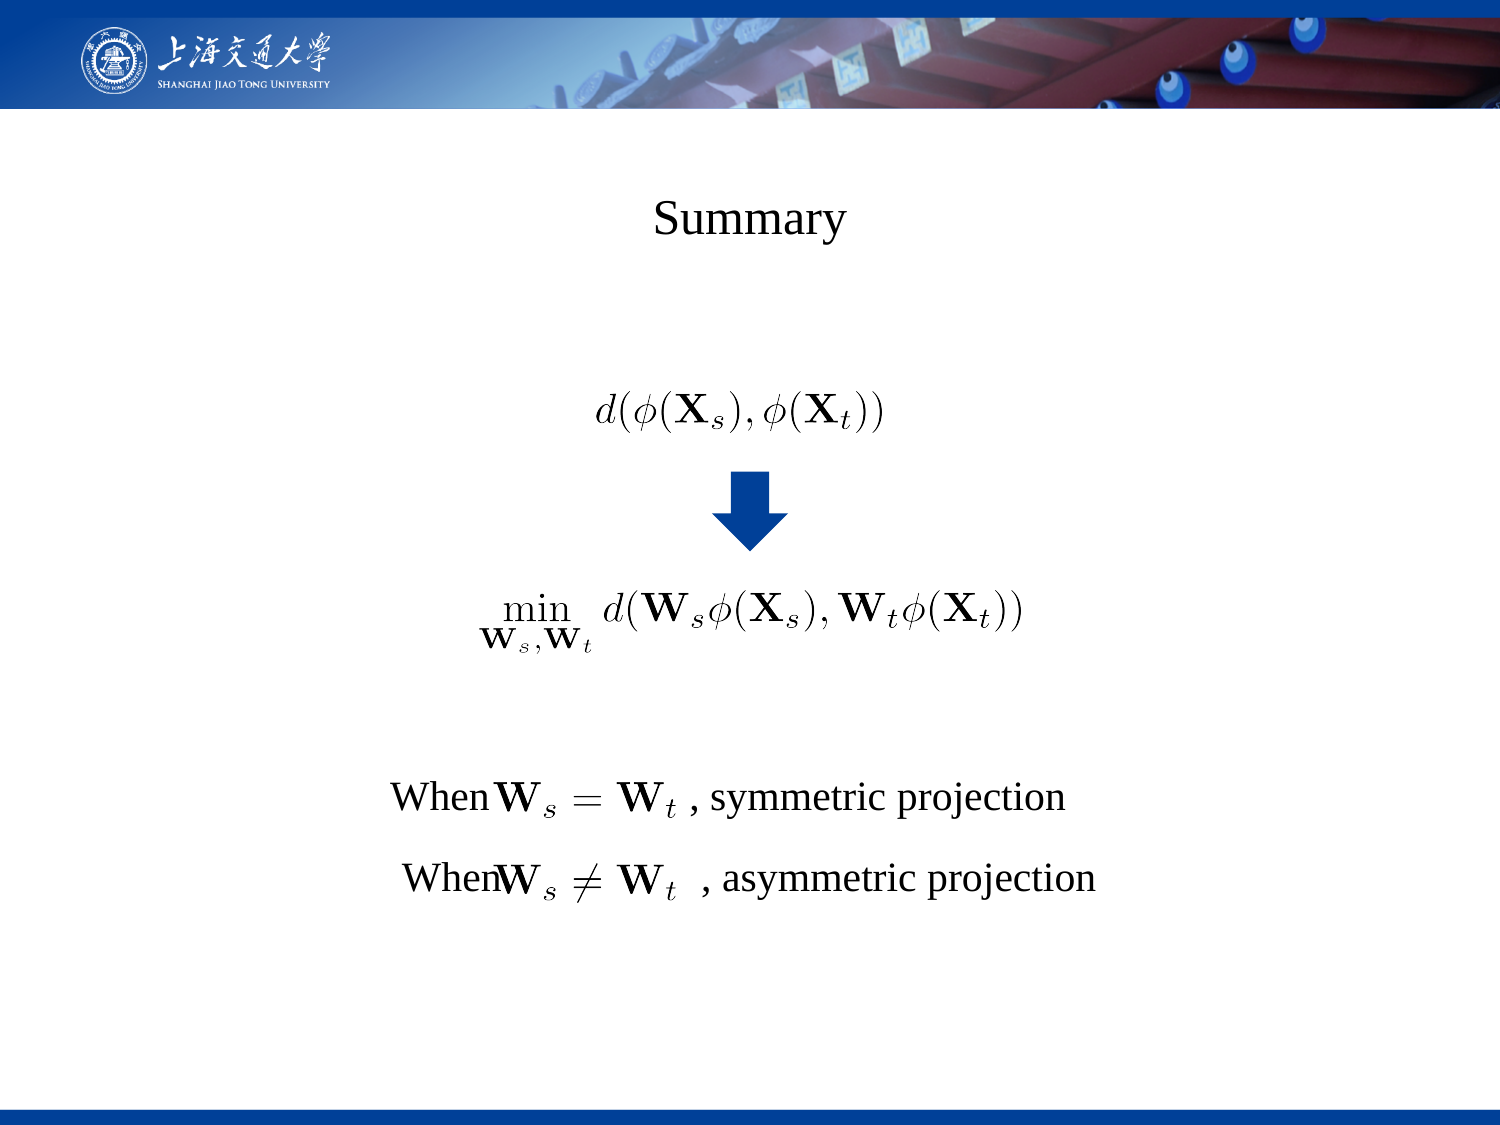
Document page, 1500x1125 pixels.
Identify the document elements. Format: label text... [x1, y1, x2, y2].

text_box [709, 470, 791, 553]
picture [479, 590, 1021, 654]
picture [493, 782, 676, 818]
picture [0, 18, 1500, 109]
text_box Summary [637, 177, 863, 252]
picture [493, 863, 676, 903]
text_box When , asymmetric projection [387, 842, 1113, 908]
text_box When , symmetric projection [375, 761, 1082, 826]
picture [595, 391, 882, 433]
